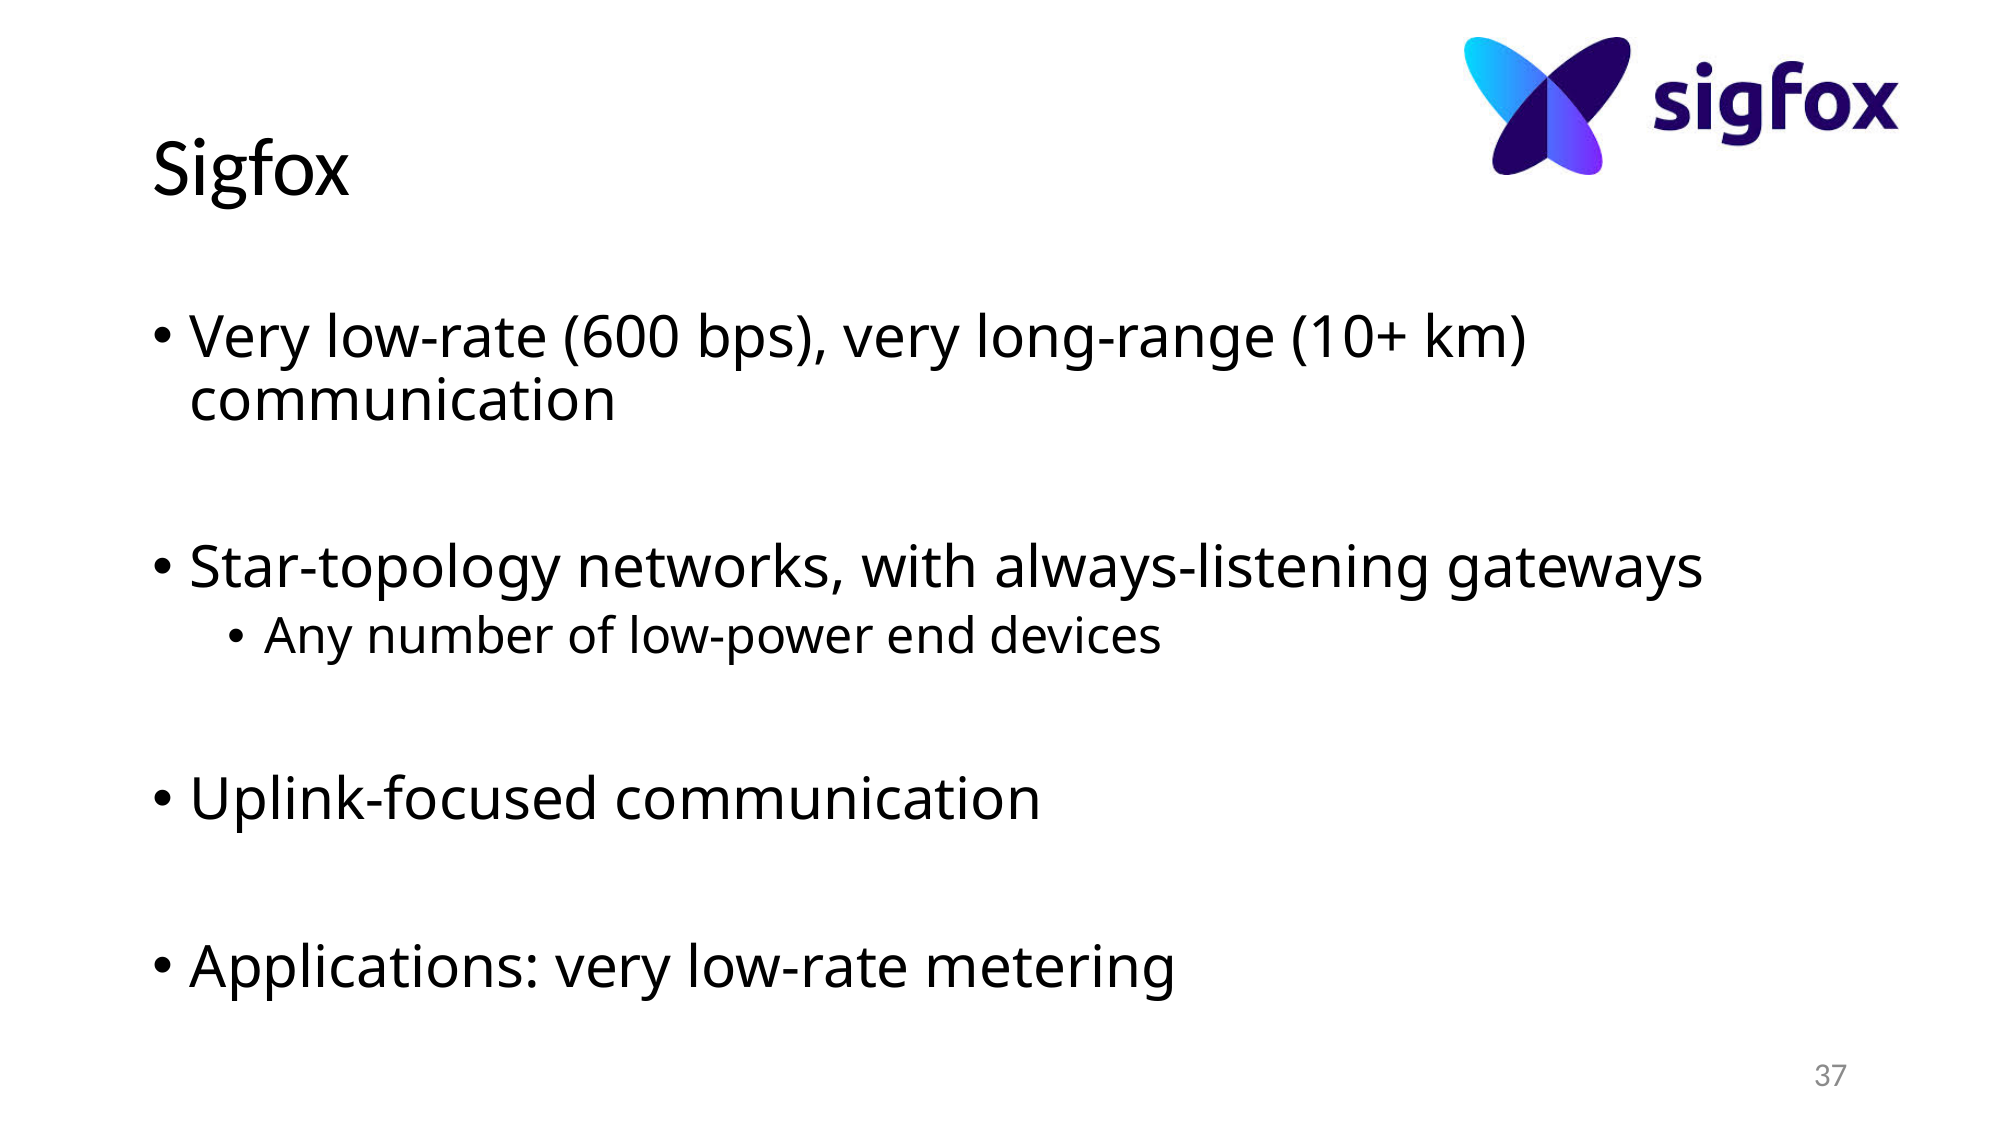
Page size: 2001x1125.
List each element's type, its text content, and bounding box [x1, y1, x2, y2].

list Very low-rate (600 bps), very long-range (10+ km) communication Star-topology networks, with always-listening gateways Any number of low-power end devices Uplink-focused communication Applications: very low-rate metering [137, 299, 1863, 1014]
title Sigfox [137, 59, 1863, 278]
picture [1463, 37, 1900, 175]
slide_number 37 [1412, 1042, 1863, 1103]
